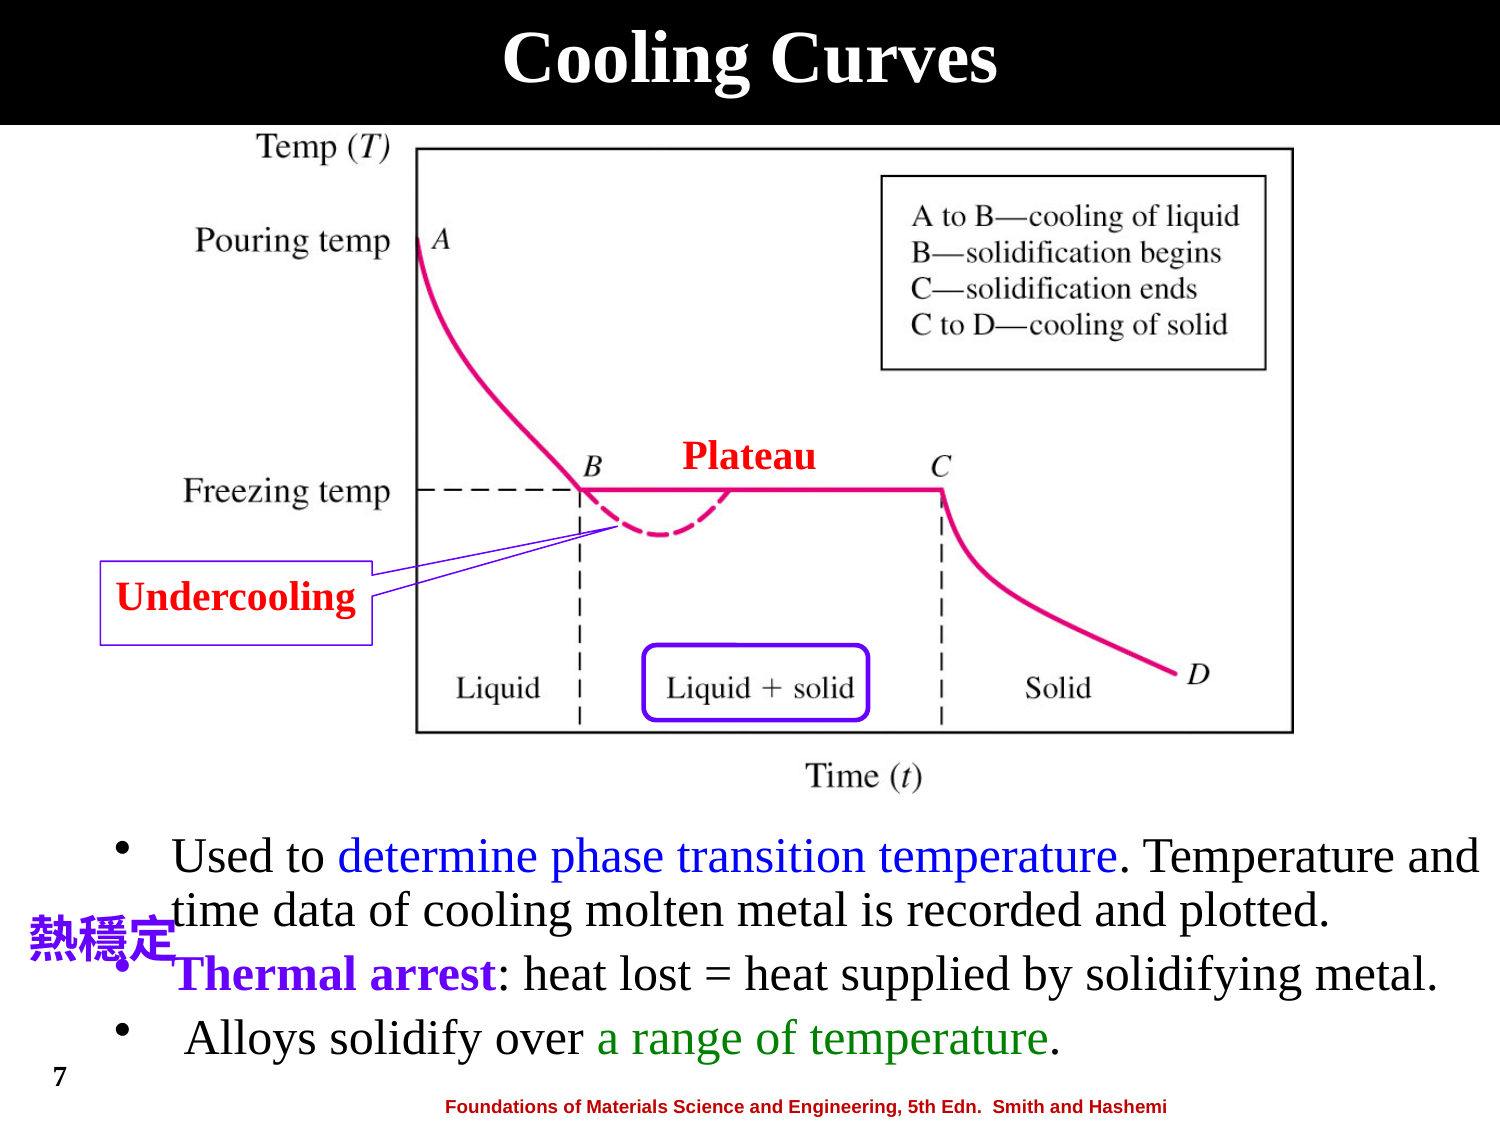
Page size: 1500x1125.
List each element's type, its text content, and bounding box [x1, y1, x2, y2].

text_box Cooling Curves [0, 0, 1500, 125]
text_box Undercooling [100, 561, 177, 646]
text_box 熱穩定 [13, 900, 194, 975]
text_box Used to determine phase transition temperature. Temperature and time data of cooling molten metal is recorded and plotted. Thermal arrest: heat lost = heat supplied by solidifying metal. Alloys solidify over a range of temperature. [99, 822, 1500, 1083]
slide_number 7 [0, 1049, 83, 1125]
picture [182, 125, 1294, 795]
